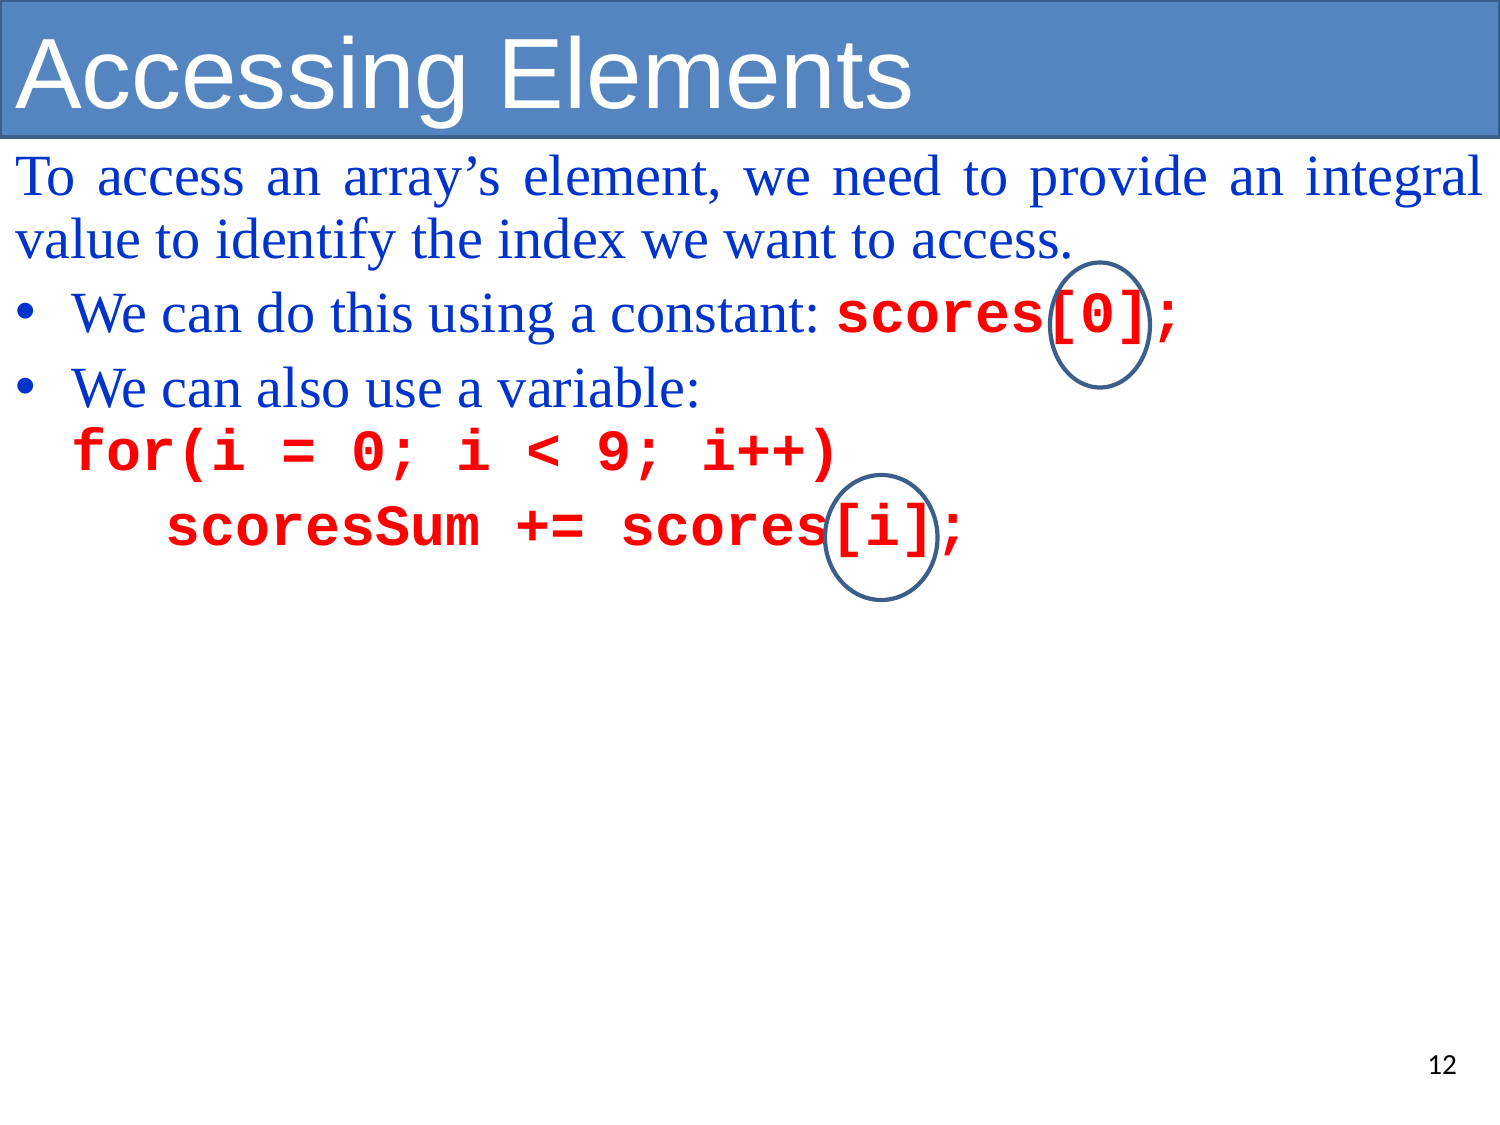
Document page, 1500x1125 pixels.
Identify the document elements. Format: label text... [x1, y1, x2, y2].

text_box [1047, 260, 1153, 390]
text_box [822, 472, 940, 603]
slide_number 12 [1412, 1037, 1488, 1098]
title Accessing Elements [0, 0, 1500, 137]
list To access an array’s element, we need to provide an integral value to identify the index we want to access. We can do this using a constant: scores[0]; We can also use a variable: for(i = 0; i < 9; i++) scoresSum += scores[i]; [0, 137, 1500, 1025]
